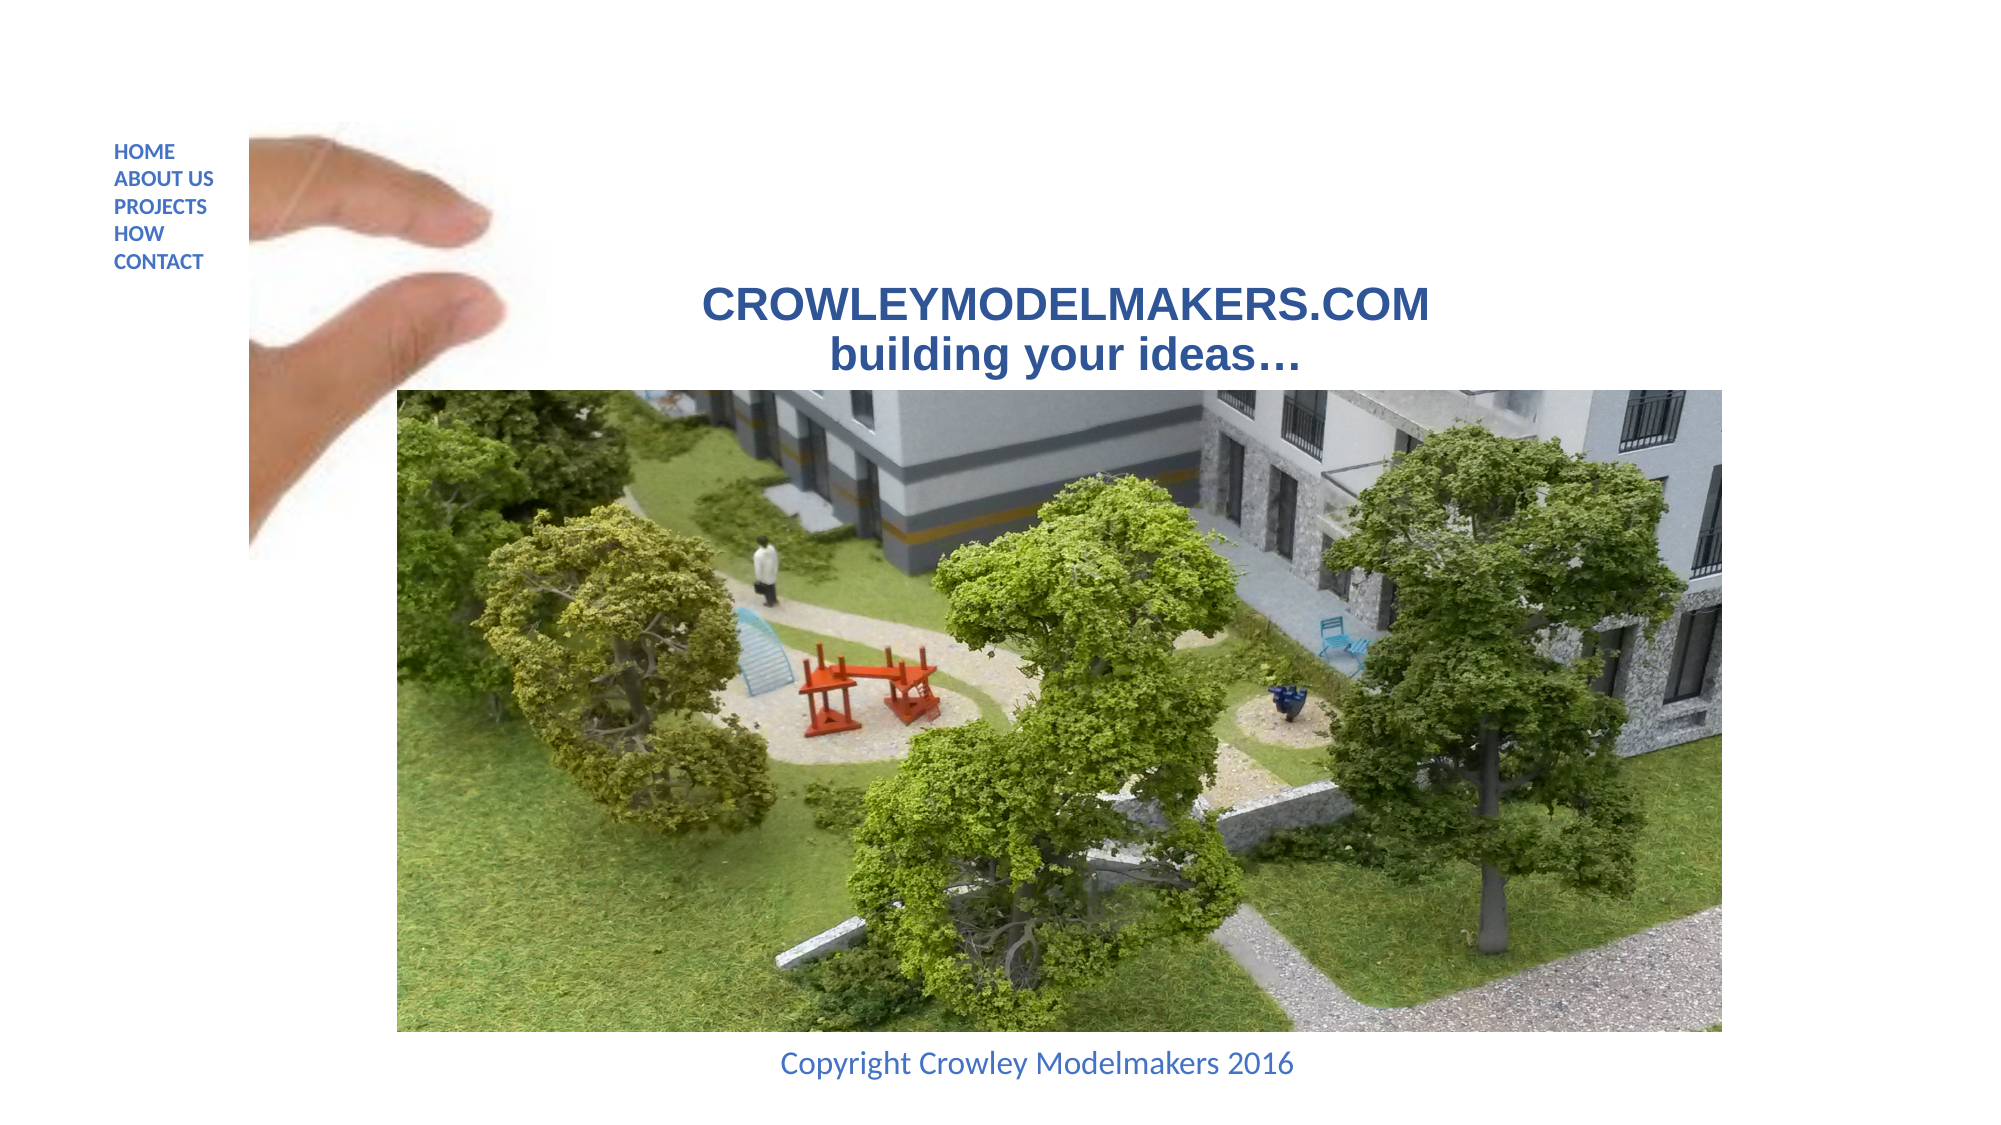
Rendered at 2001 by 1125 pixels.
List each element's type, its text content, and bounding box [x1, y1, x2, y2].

text_box HOME ABOUT US PROJECTS HOW CONTACT [99, 128, 249, 281]
text_box Copyright Crowley Modelmakers 2016 [765, 1034, 1600, 1089]
title CROWLEYMODELMAKERS.COM building your ideas… [546, 271, 1870, 388]
picture [249, 122, 1722, 1032]
